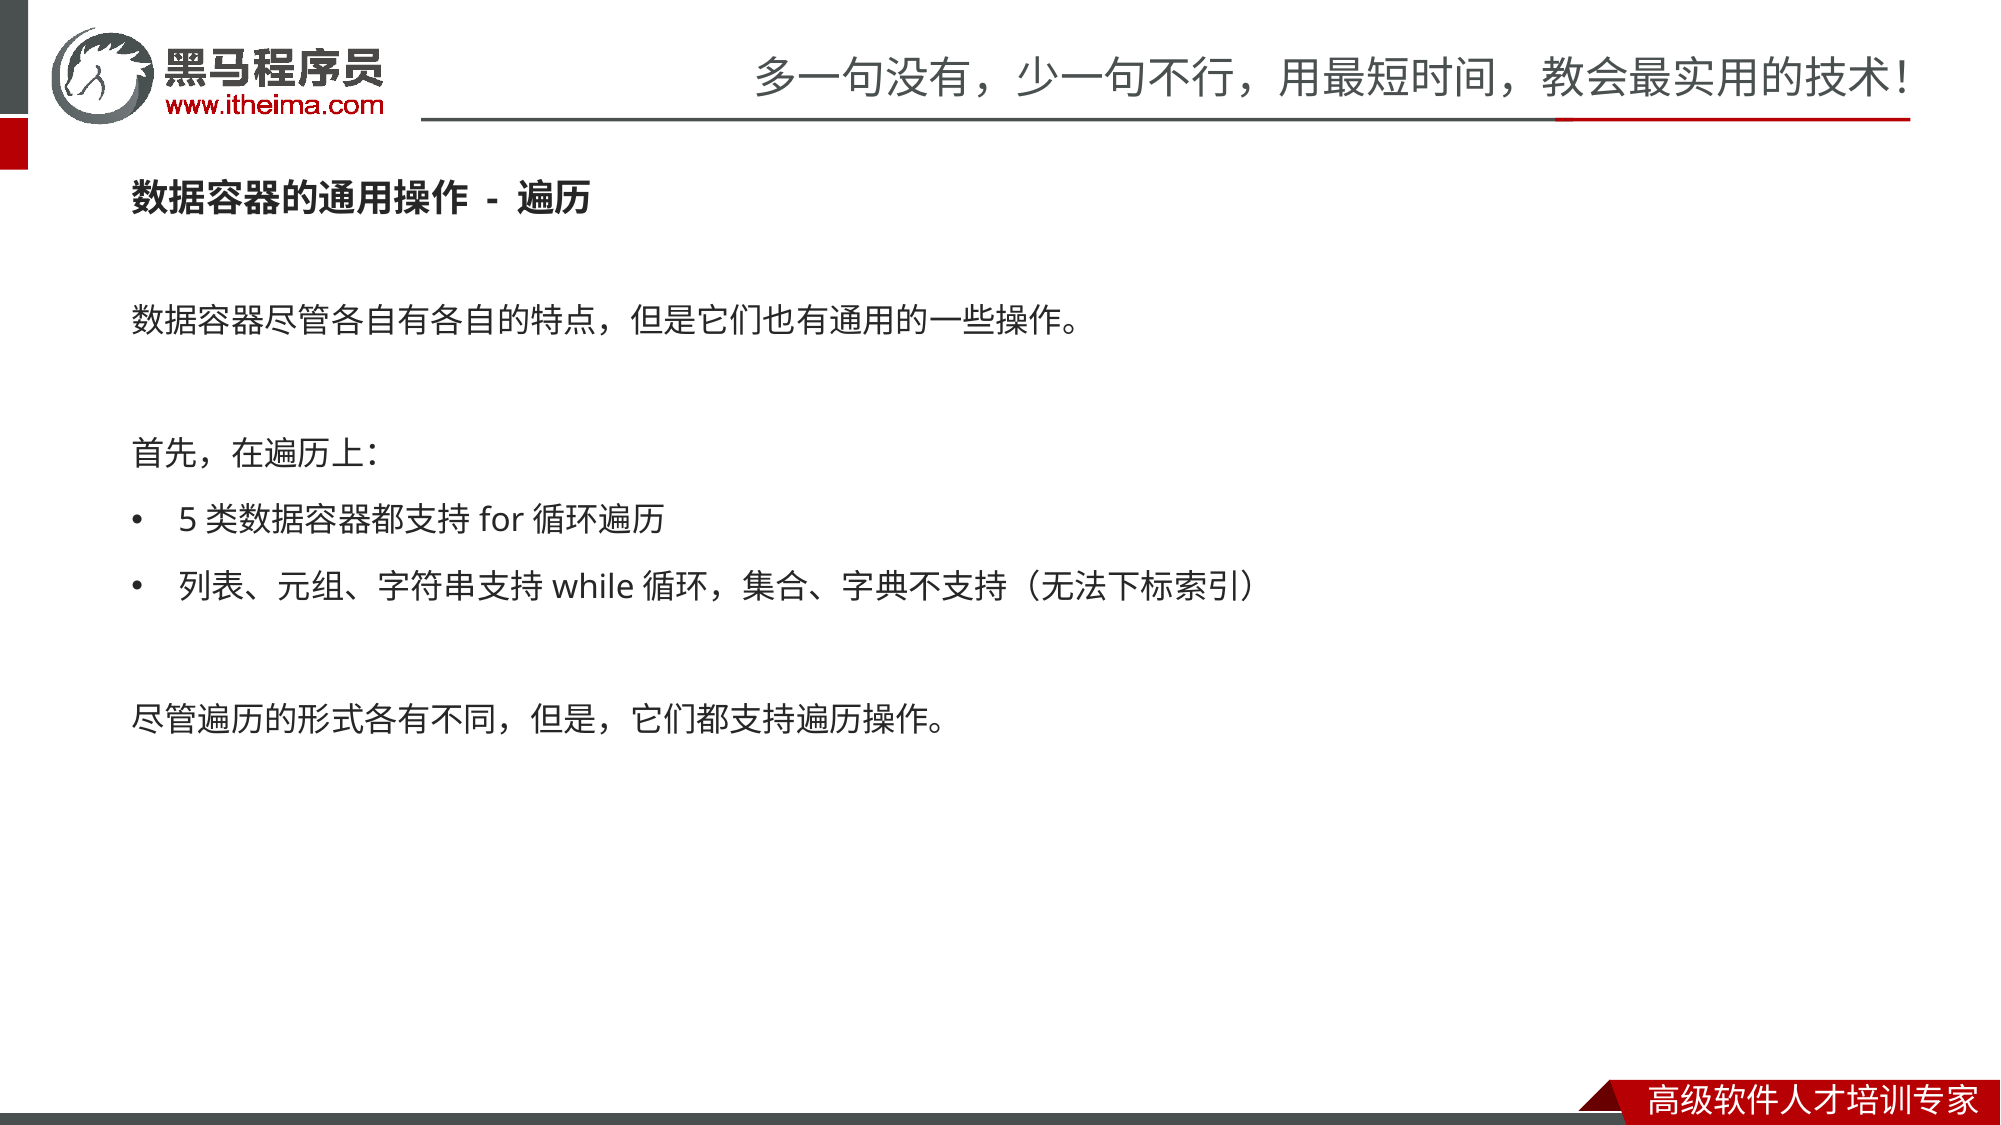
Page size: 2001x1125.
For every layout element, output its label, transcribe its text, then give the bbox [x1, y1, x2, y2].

list 数据容器尽管各自有各自的特点，但是它们也有通用的一些操作。 首先，在遍历上： 5类数据容器都支持for循环遍历 列表、元组、字符串支持while循环，集合、字典不支持（无法下标索引） 尽管遍历的形式各有不同，但是，它们都支持遍历操作。 [116, 271, 1872, 964]
list 数据容器的通用操作 - 遍历 [116, 154, 1872, 239]
picture [50, 26, 384, 125]
